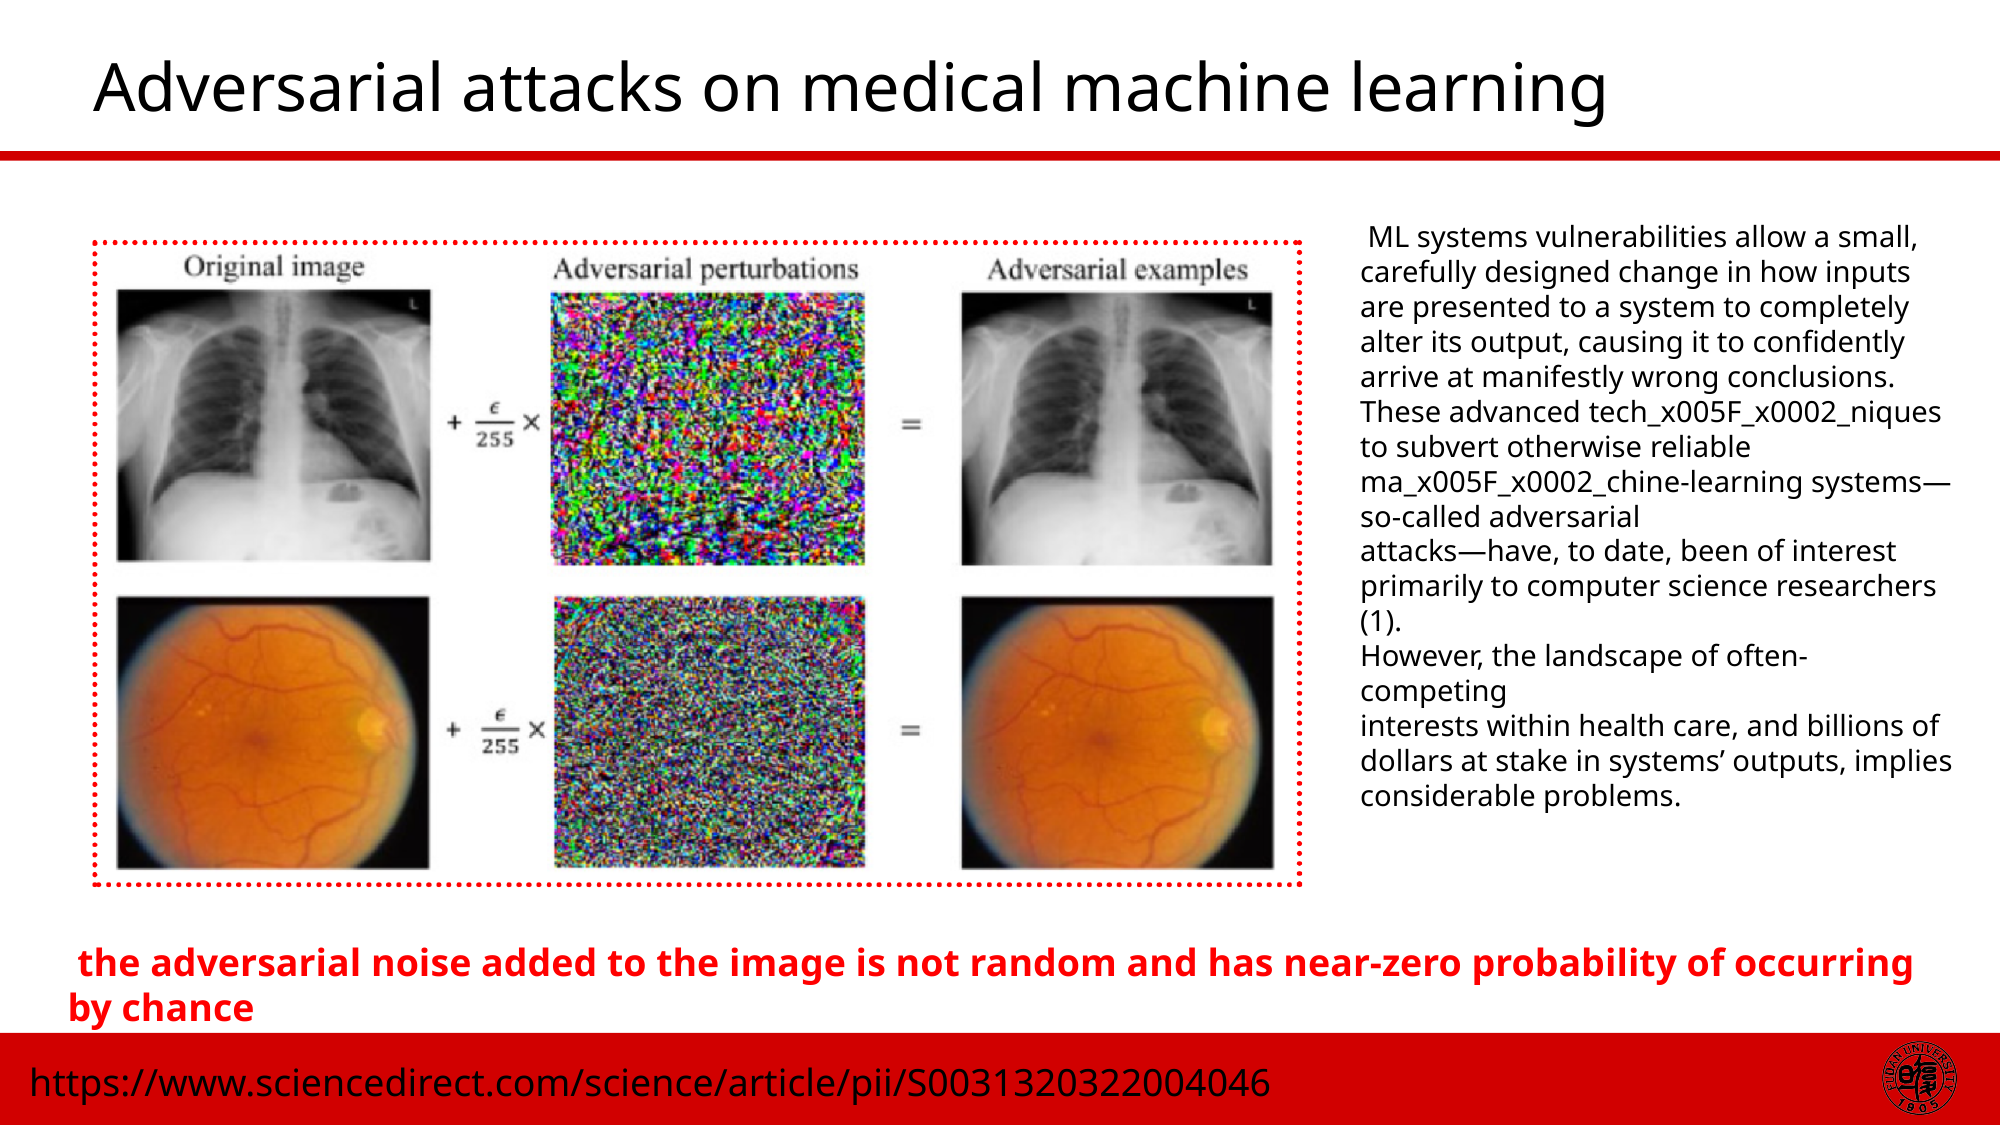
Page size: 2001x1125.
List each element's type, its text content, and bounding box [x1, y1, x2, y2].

picture [78, 228, 1317, 897]
text_box the adversarial noise added to the image is not random and has near-zero probability of occurring by chance [53, 931, 1945, 1037]
text_box ML systems vulnerabilities allow a small, carefully designed change in how inputs are presented to a system to completely alter its output, causing it to confidently arrive at manifestly wrong conclusions. These advanced tech_x005F_x0002_niques to subvert otherwise reliable ma_x005F_x0002_chine-learning systems—so-called adversarial attacks—have, to date, been of interest primarily to computer science researchers (1). However, the landscape of often-competing interests within health care, and billions of dollars at stake in systems’ outputs, implies considerable problems. [1345, 210, 1969, 820]
title Adversarial attacks on medical machine learning [78, 43, 1897, 138]
text_box https://www.sciencedirect.com/science/article/pii/S0031320322004046 [14, 1051, 1756, 1112]
